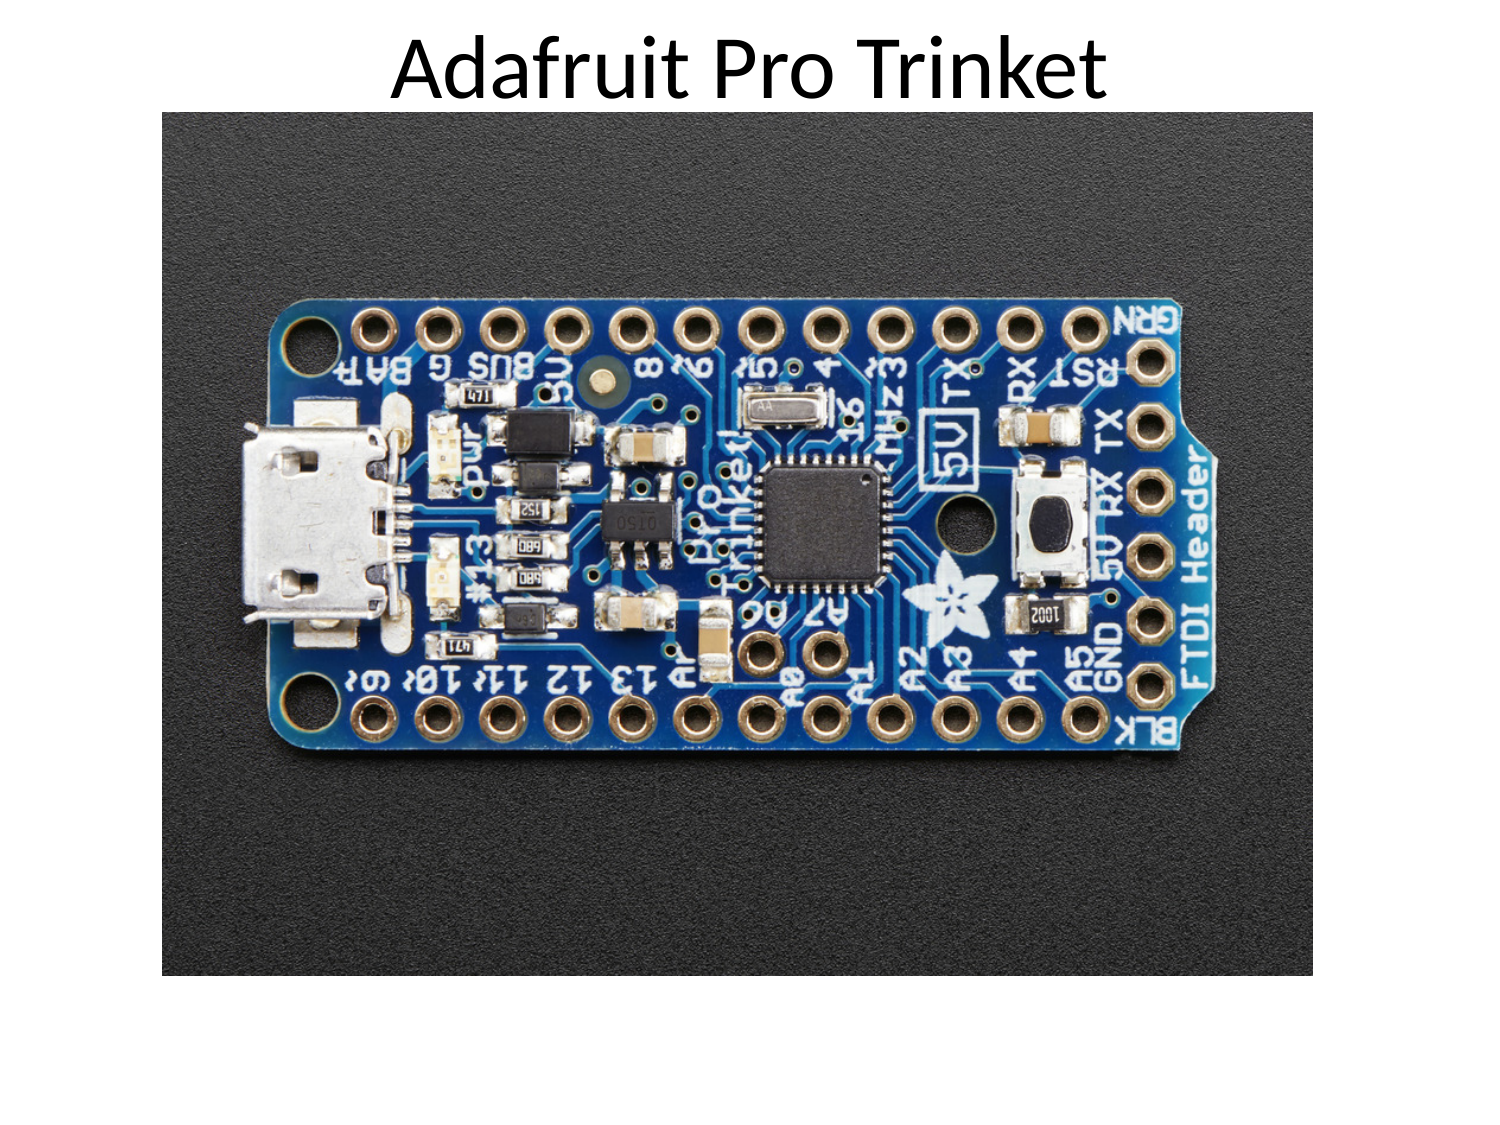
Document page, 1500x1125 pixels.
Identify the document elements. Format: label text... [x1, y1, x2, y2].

title Adafruit Pro Trinket [75, 0, 1425, 125]
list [162, 112, 1313, 976]
